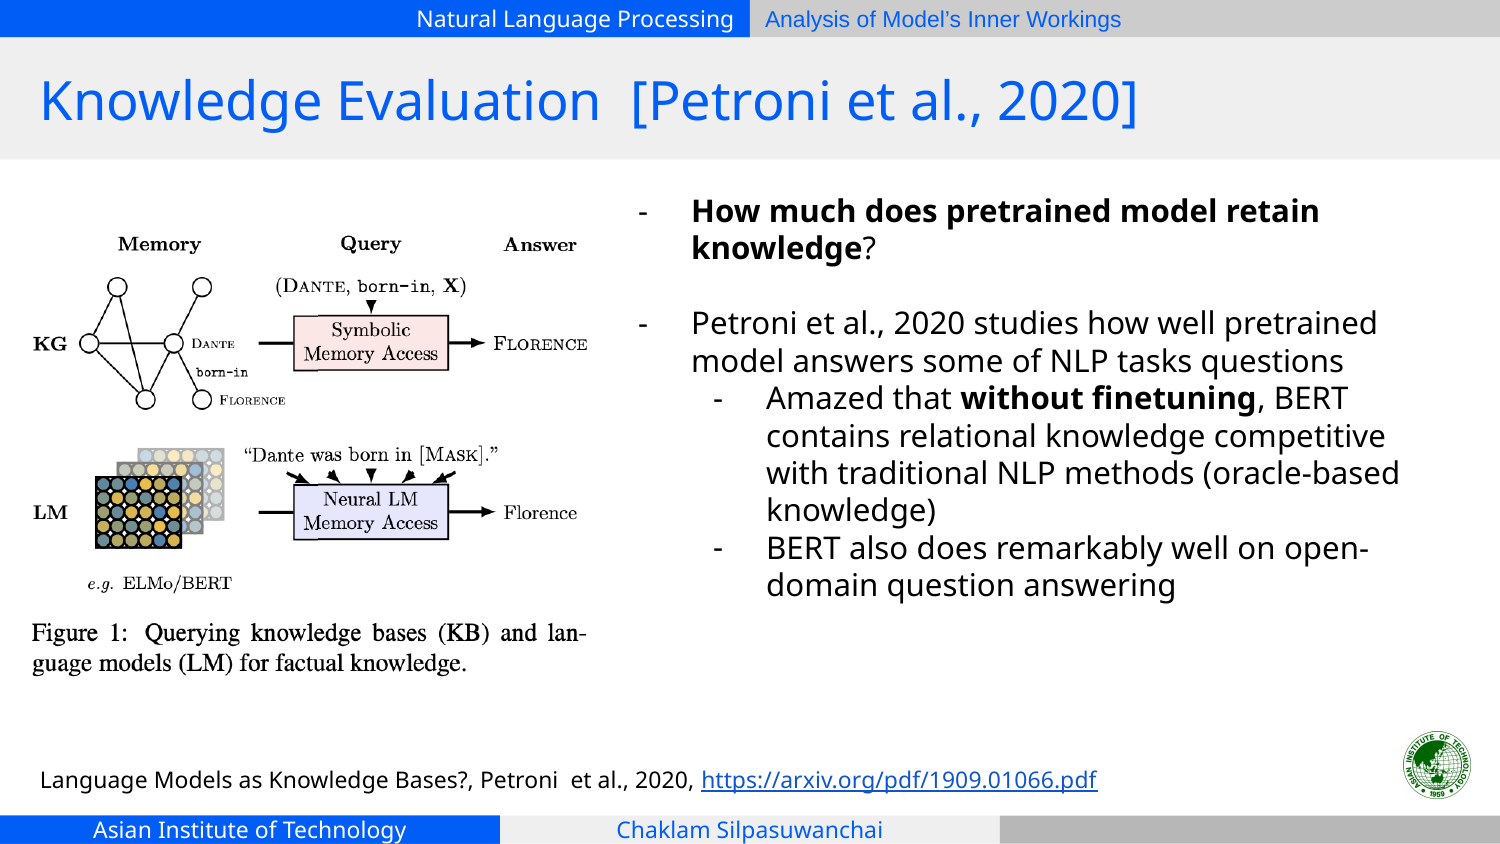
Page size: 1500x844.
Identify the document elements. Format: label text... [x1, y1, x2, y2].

list How much does pretrained model retain knowledge? Petroni et al., 2020 studies how well pretrained model answers some of NLP tasks questions Amazed that without finetuning, BERT contains relational knowledge competitive with traditional NLP methods (oracle-based knowledge) BERT also does remarkably well on open-domain question answering [601, 176, 1450, 748]
picture [1403, 731, 1471, 799]
title Knowledge Evaluation [Petroni et al., 2020] [24, 37, 1475, 160]
picture [24, 227, 602, 682]
text_box Language Models as Knowledge Bases?, Petroni et al., 2020, https://arxiv.org/pdf/1909.01066.pdf [24, 750, 1396, 812]
